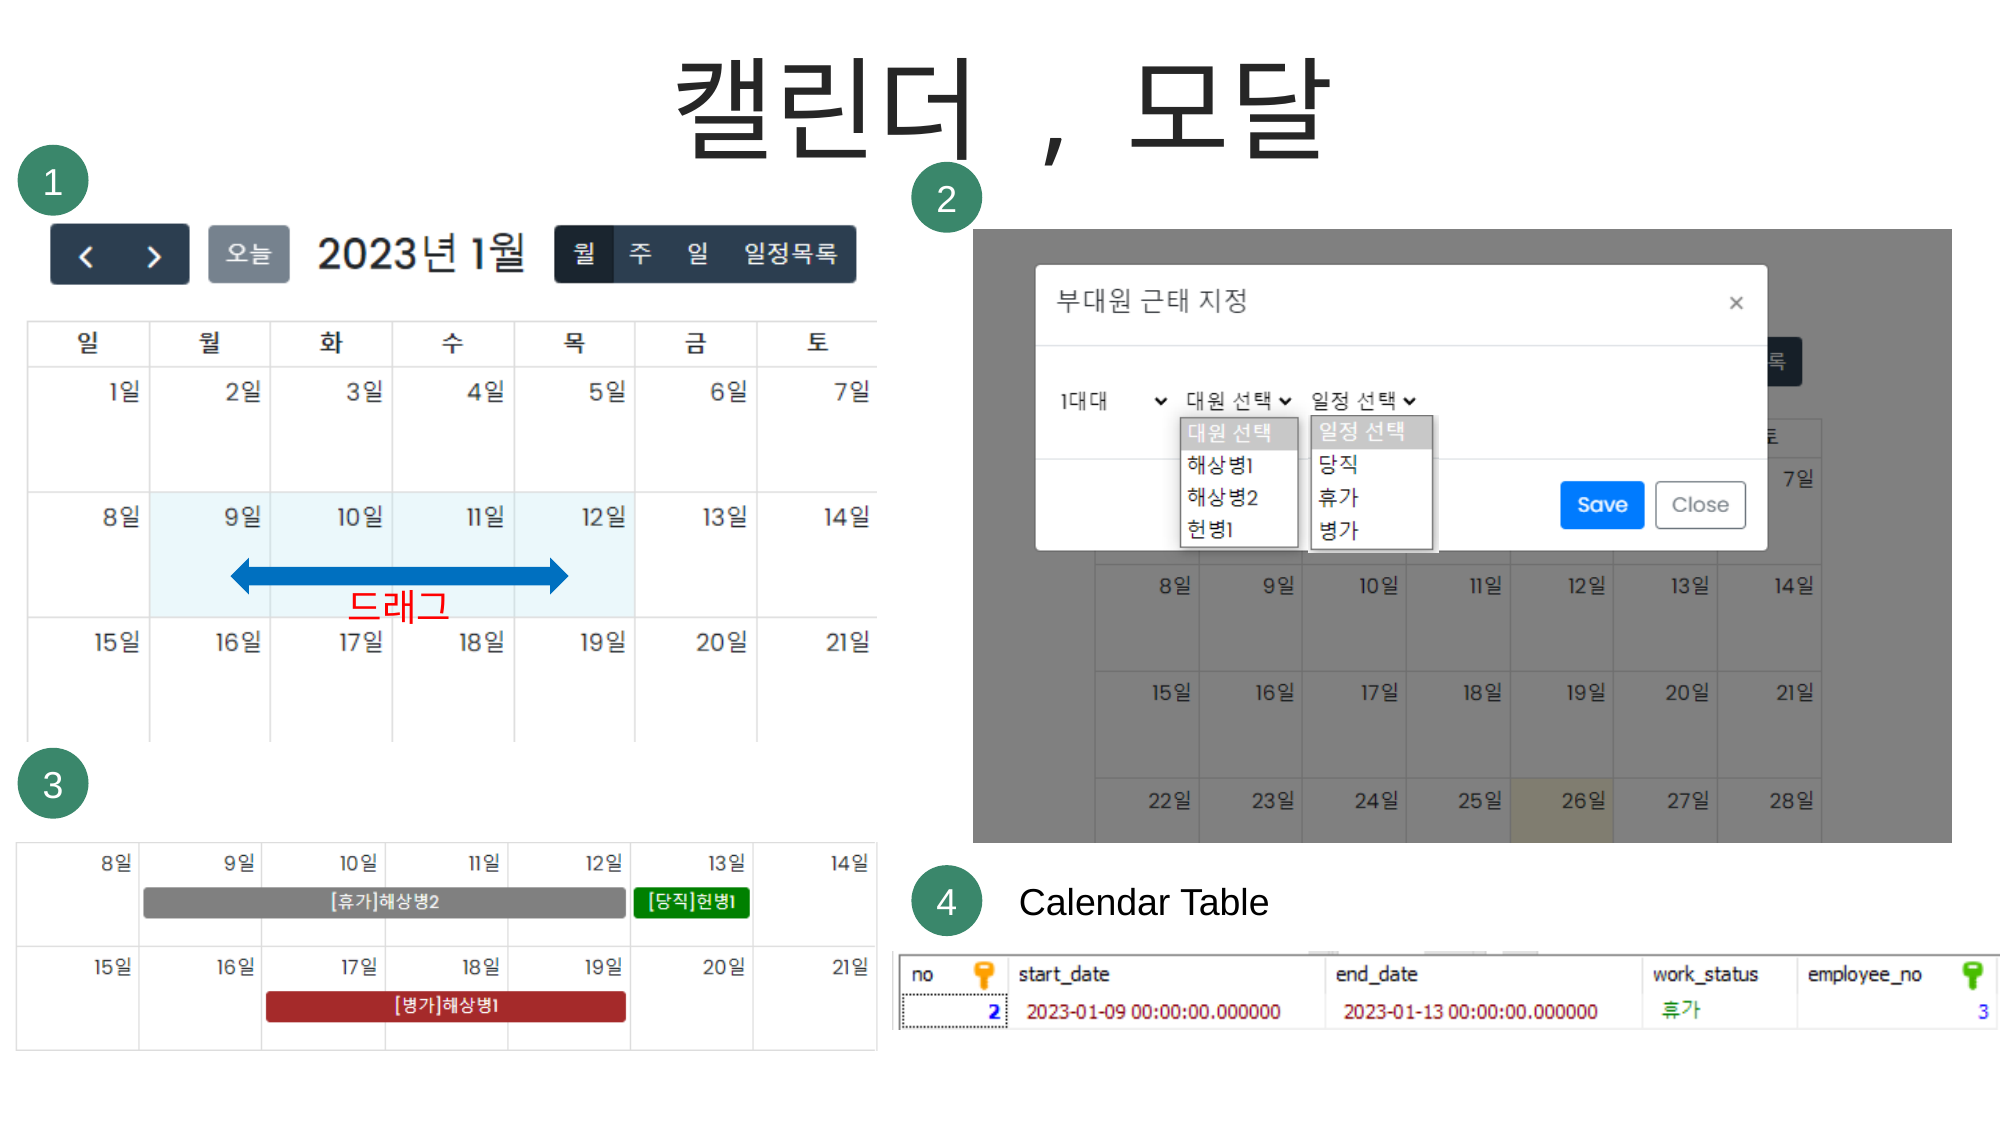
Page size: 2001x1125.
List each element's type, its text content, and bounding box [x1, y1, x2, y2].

text_box Calendar Table [1004, 870, 1285, 931]
text_box 4 [910, 864, 984, 938]
picture [13, 202, 877, 742]
picture [12, 842, 888, 1051]
list 캘린더 , 모달 [53, 55, 1952, 175]
text_box 3 [16, 746, 90, 820]
text_box 2 [910, 160, 984, 234]
picture [973, 229, 1952, 843]
picture [892, 951, 2000, 1030]
text_box 1 [16, 143, 90, 202]
